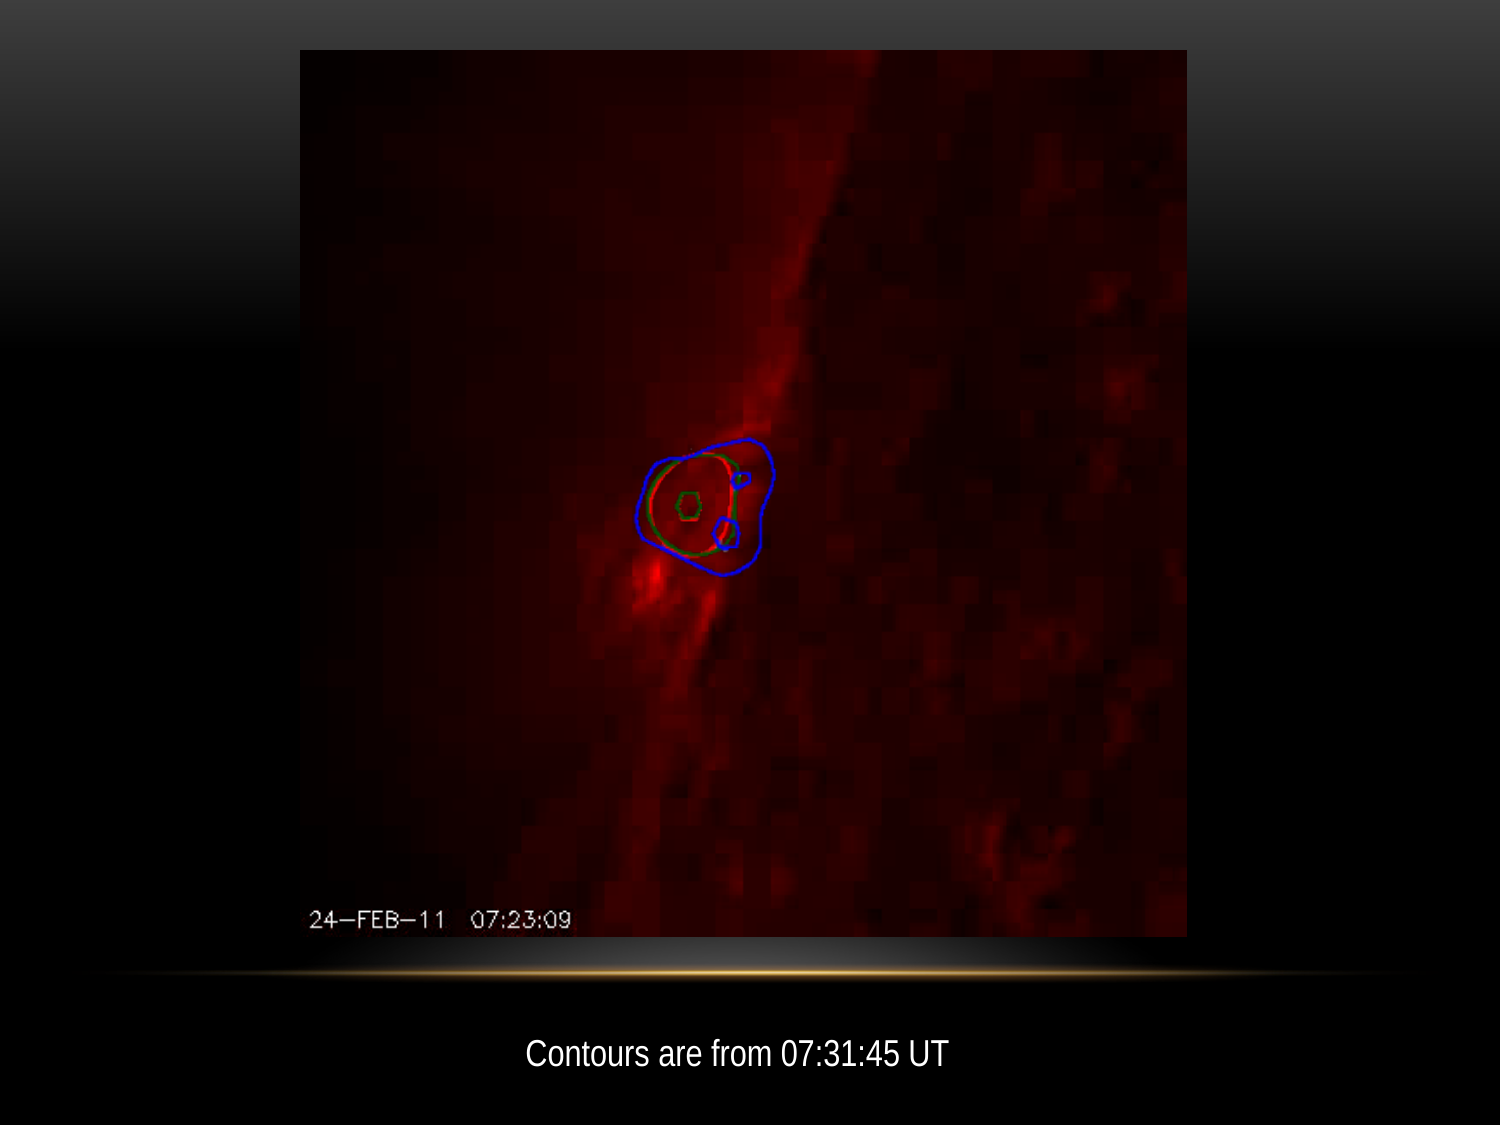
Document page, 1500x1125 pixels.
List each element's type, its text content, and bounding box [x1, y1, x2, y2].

text_box Contours are from 07:31:45 UT [510, 1021, 974, 1082]
picture [0, 0, 1500, 1125]
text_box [299, 49, 1188, 938]
